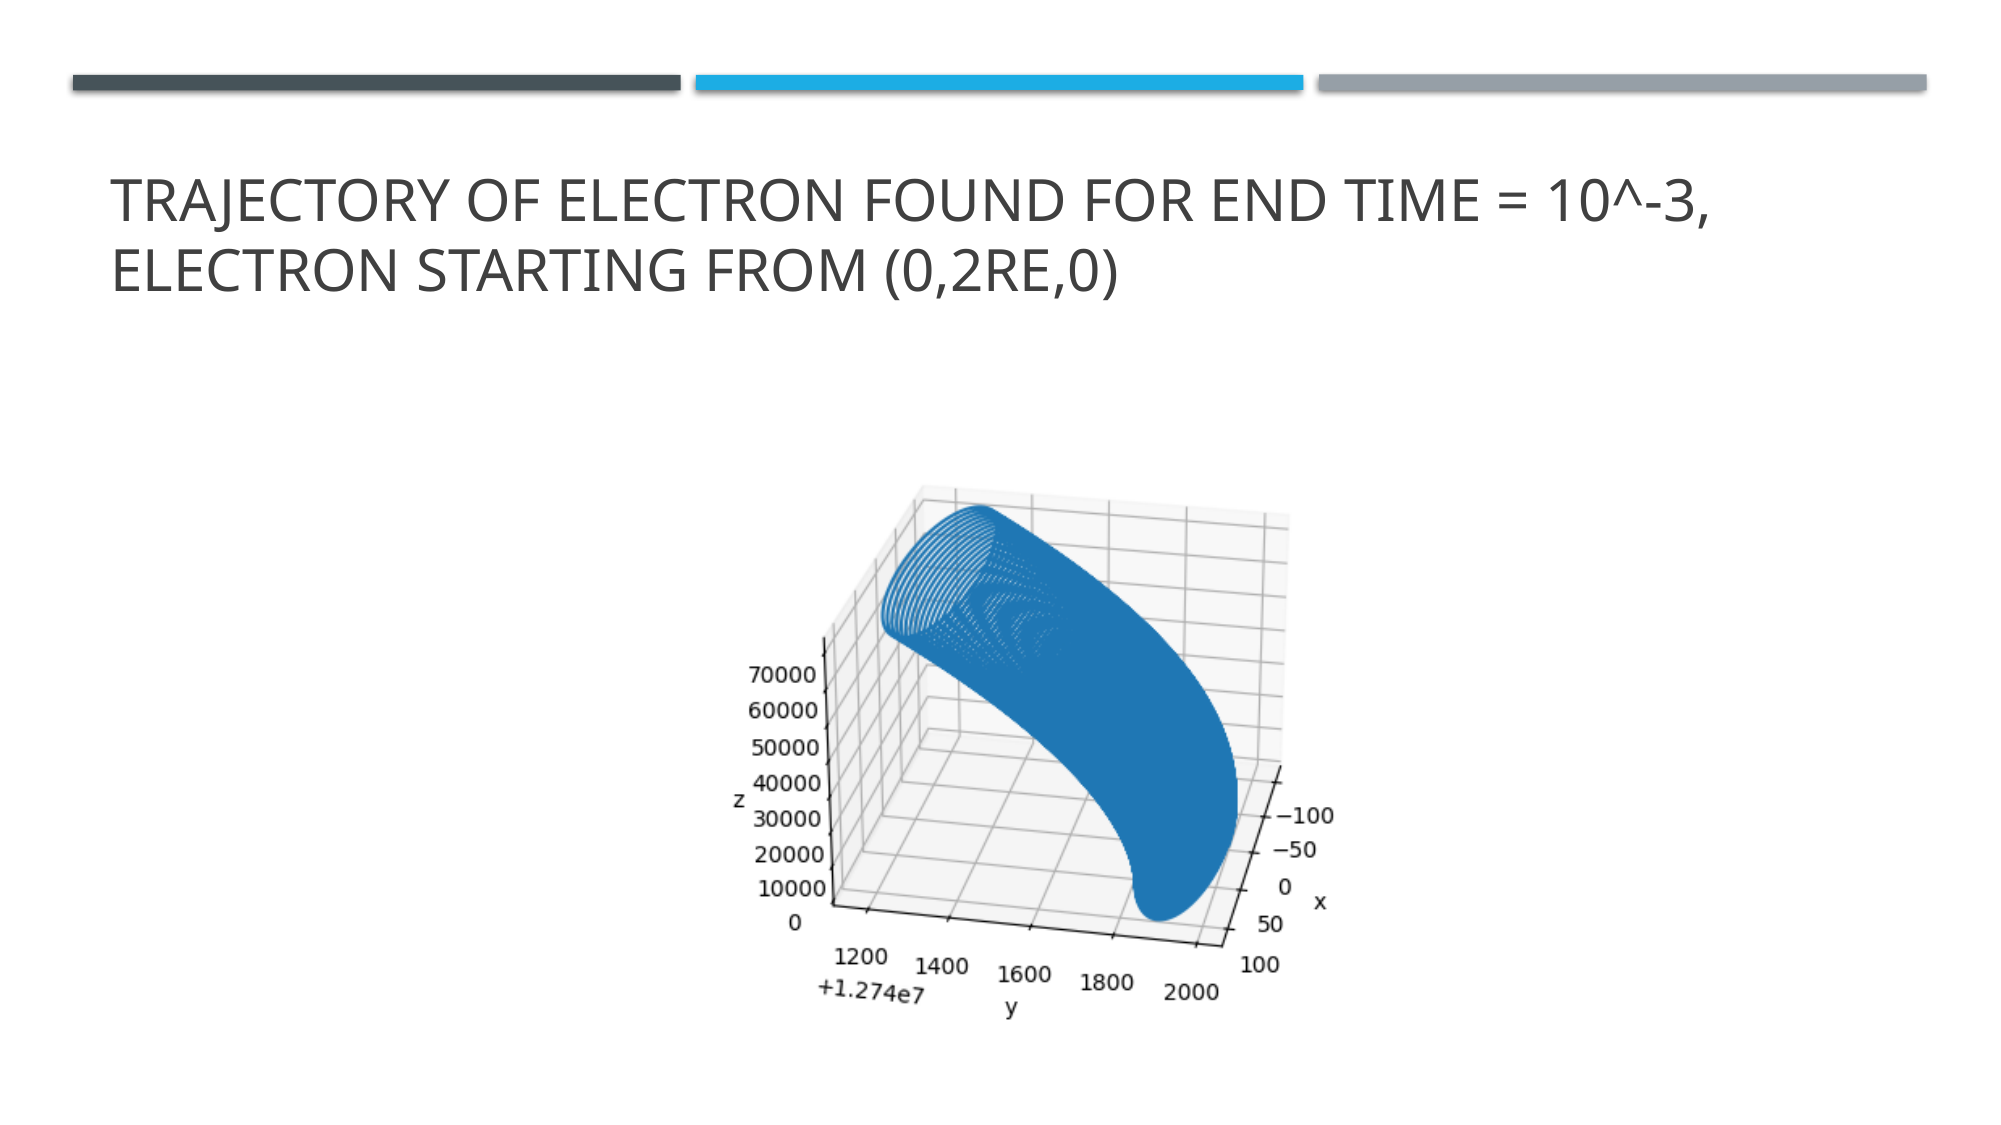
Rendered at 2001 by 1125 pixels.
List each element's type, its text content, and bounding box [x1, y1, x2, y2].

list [527, 322, 1563, 1099]
title Trajectory of electron found for end time = 10^-3, electron starting from (0,2re,0) [95, 115, 1905, 311]
